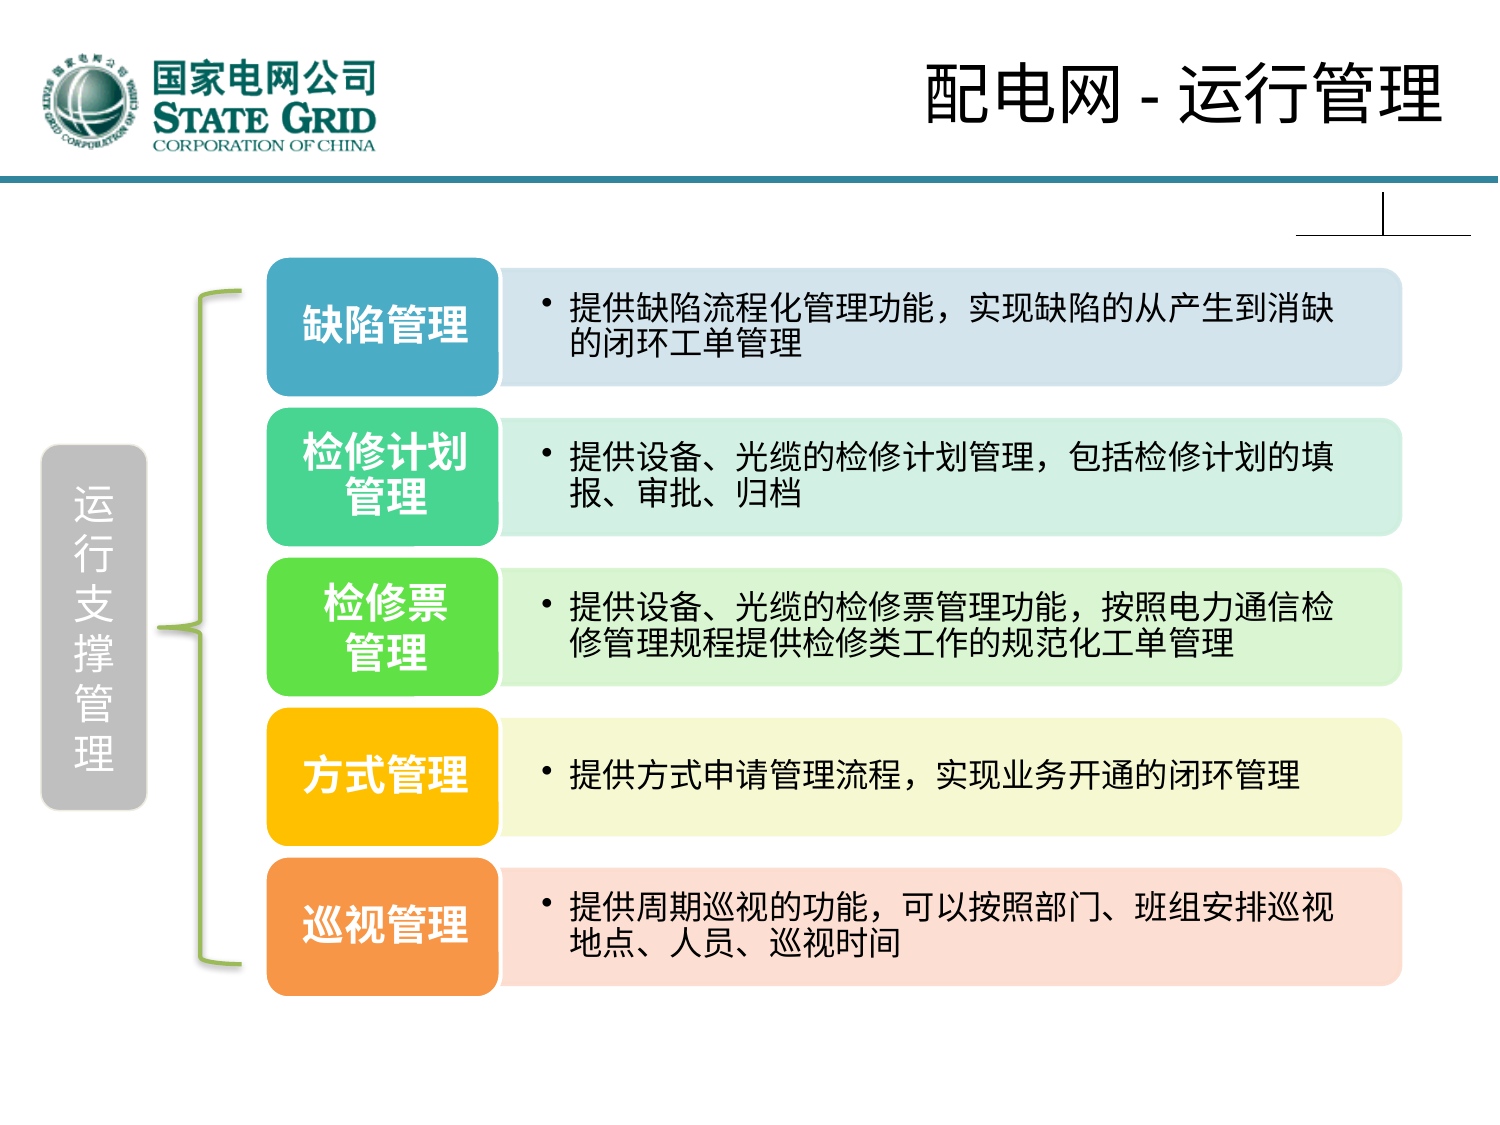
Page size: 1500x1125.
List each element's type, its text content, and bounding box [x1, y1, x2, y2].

picture [42, 53, 120, 150]
text_box 运行支撑管理 [40, 444, 148, 811]
text_box 配电网-运行管理 [120, 23, 1459, 161]
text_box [182, 255, 1483, 999]
text_box [156, 624, 177, 631]
